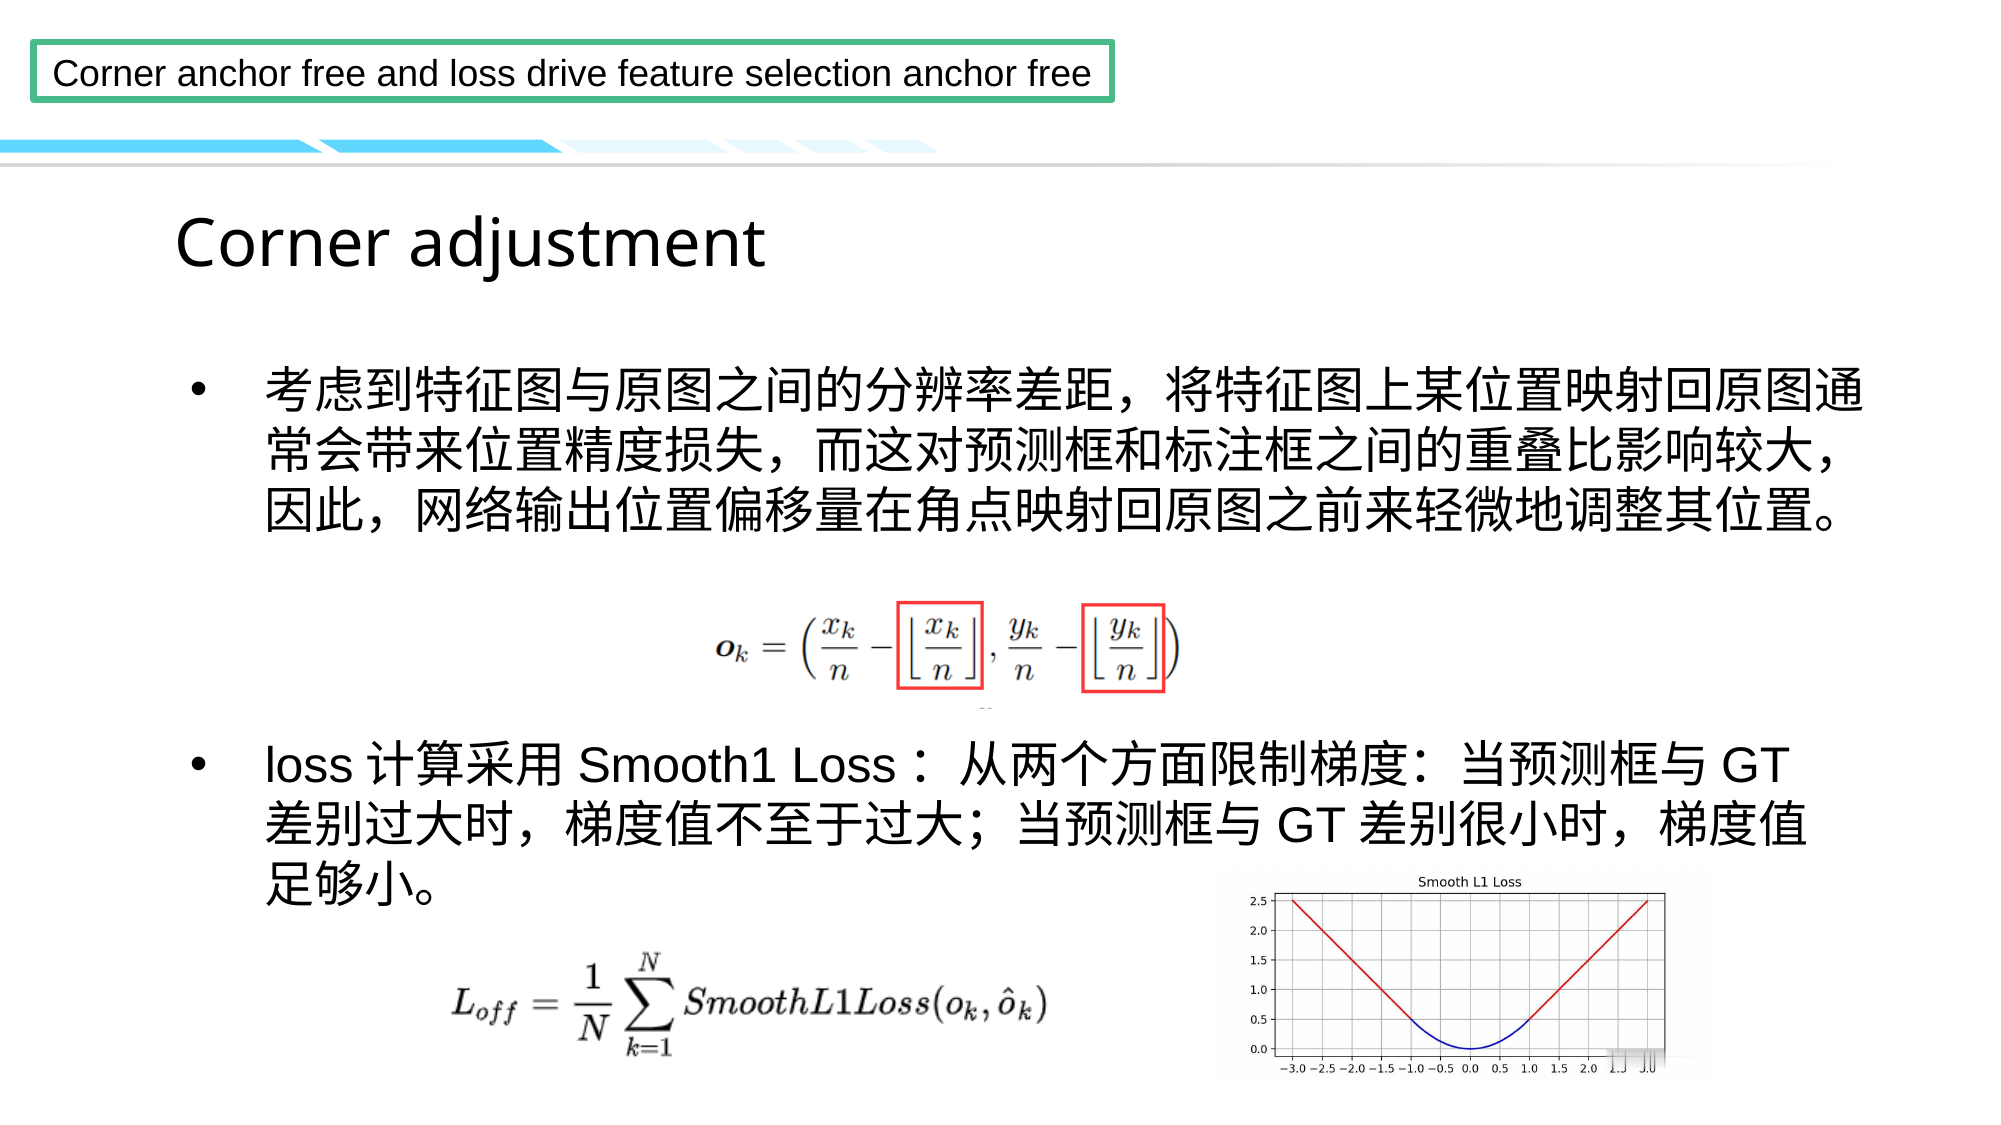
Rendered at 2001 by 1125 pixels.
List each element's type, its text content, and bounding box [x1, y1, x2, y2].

title Corner adjustment [174, 200, 889, 281]
picture [1212, 866, 1715, 1081]
list loss计算采用Smooth1 Loss：从两个方面限制梯度：当预测框与GT差别过大时，梯度值不至于过大；当预测框与GT差别很小时，梯度值足够小。 [174, 725, 1863, 786]
picture [0, 163, 1851, 167]
list 考虑到特征图与原图之间的分辨率差距，将特征图上某位置映射回原图通常会带来位置精度损失，而这对预测框和标注框之间的重叠比影响较大，因此，网络输出位置偏移量在角点映射回原图之前来轻微地调整其位置。 [174, 350, 1888, 432]
picture [697, 574, 1236, 709]
picture [449, 924, 1061, 1076]
